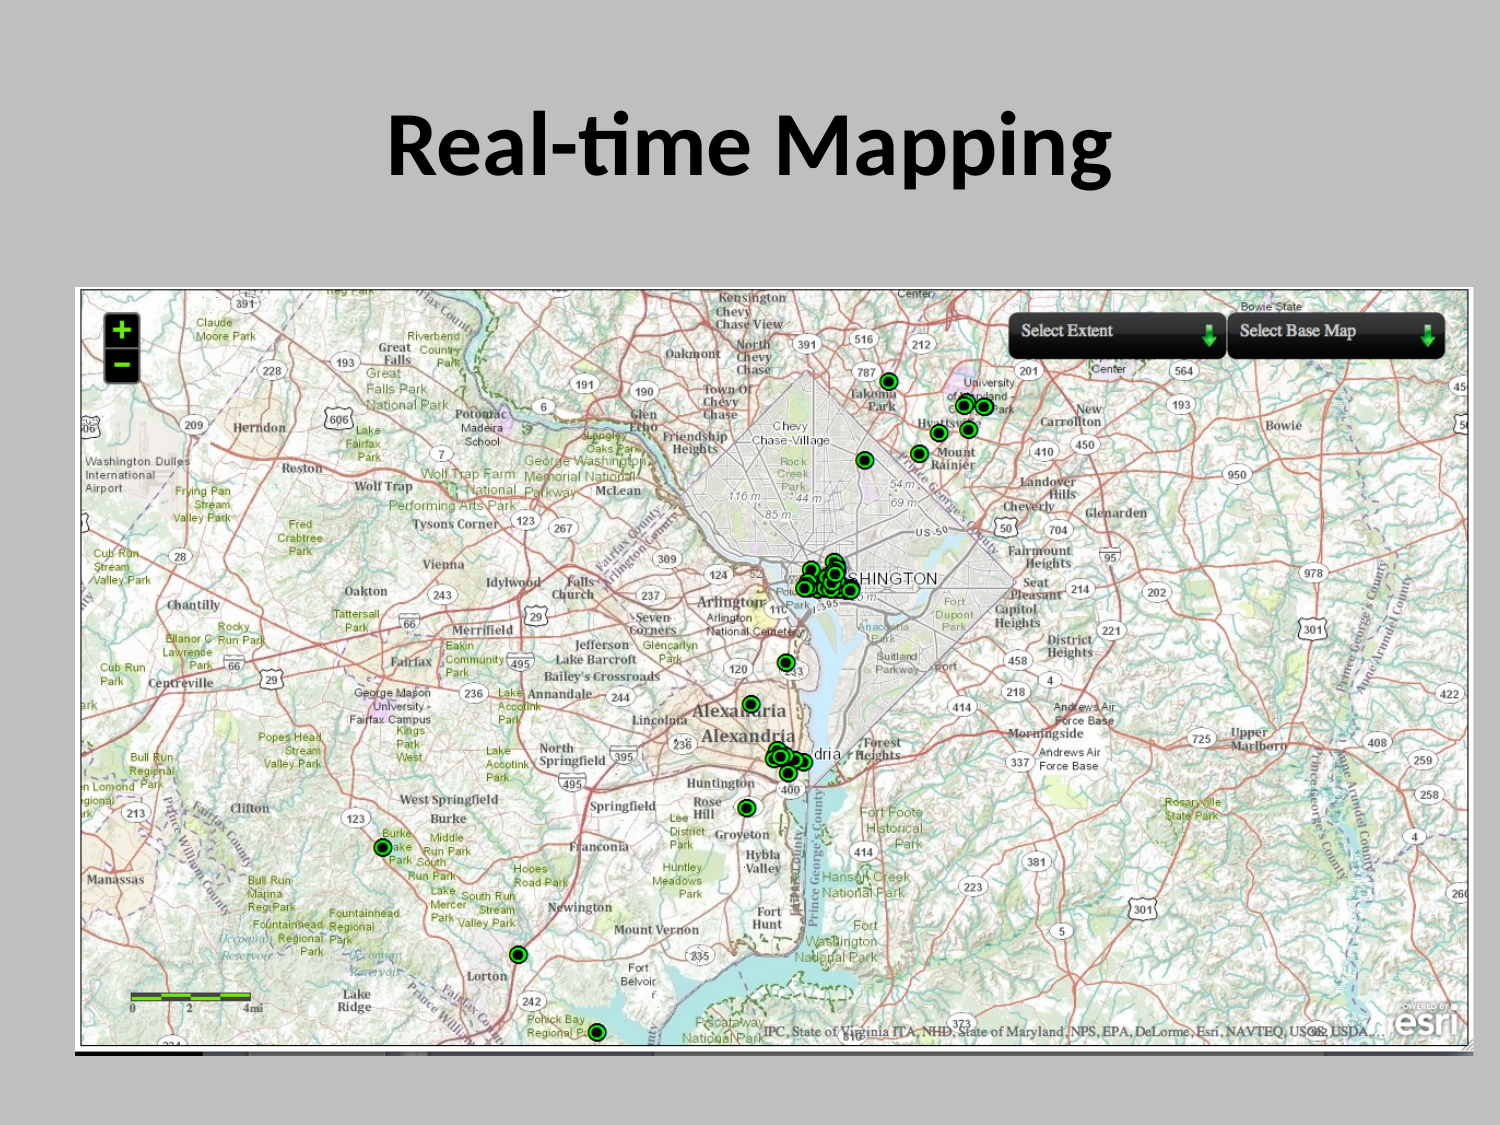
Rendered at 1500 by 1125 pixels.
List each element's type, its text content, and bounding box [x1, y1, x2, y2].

title Real-time Mapping [75, 45, 1425, 233]
picture [74, 287, 1474, 1056]
